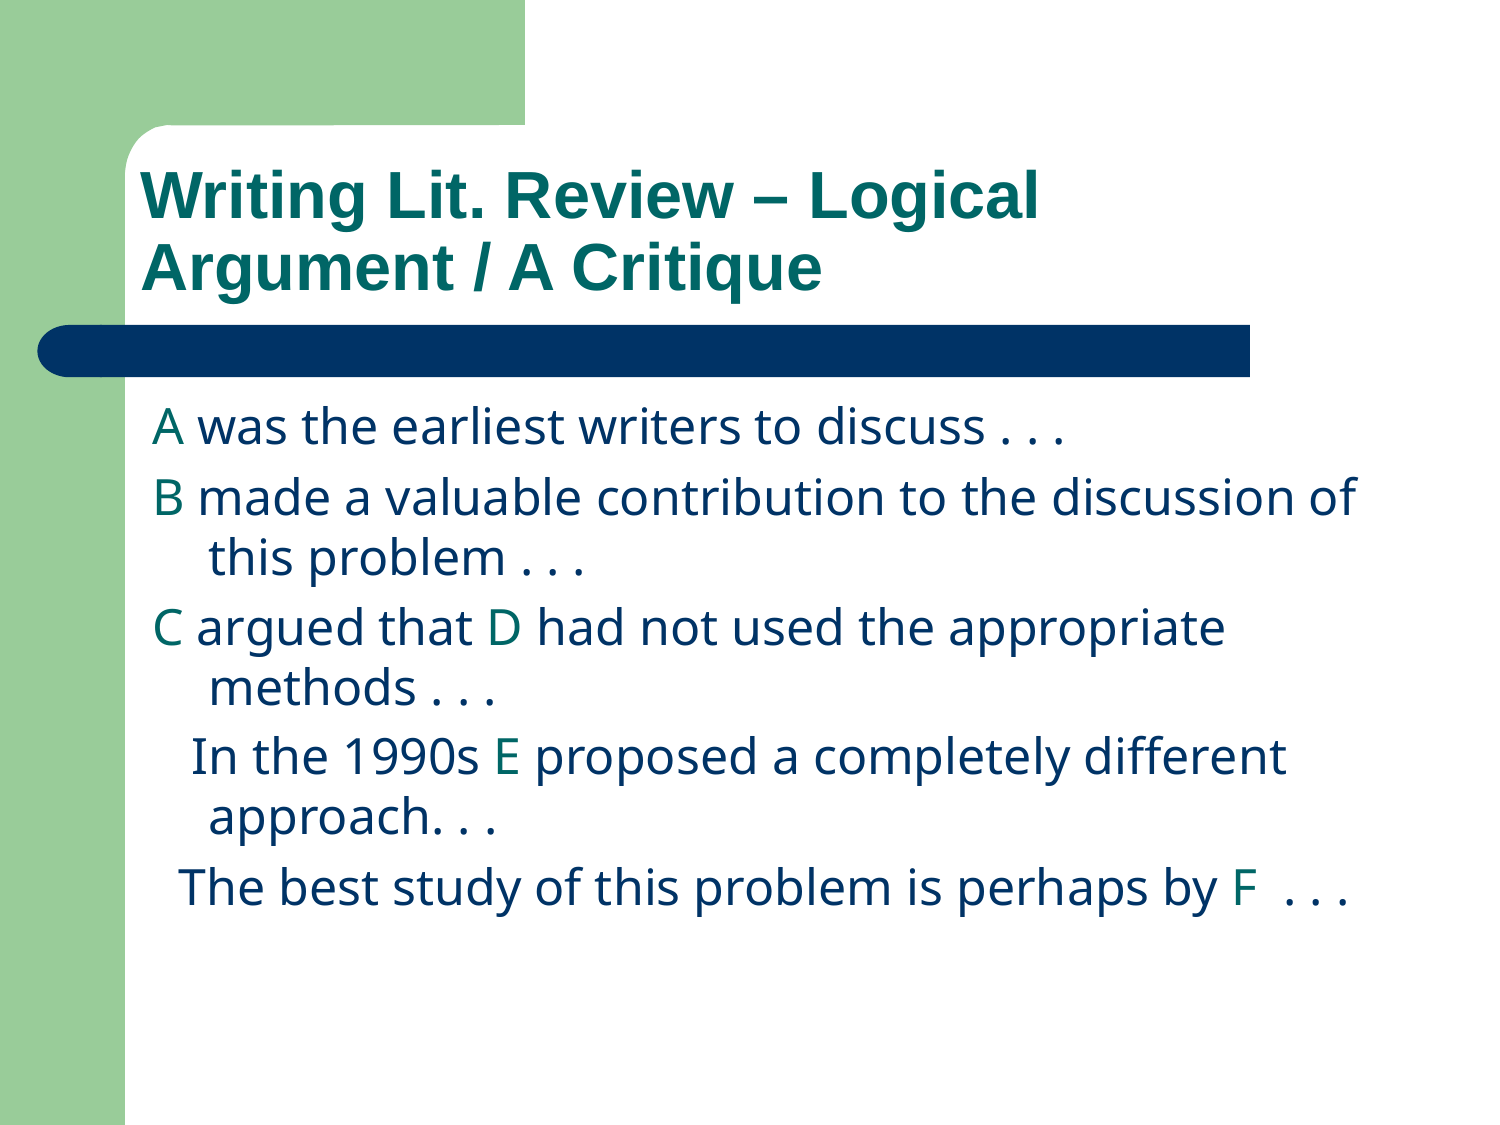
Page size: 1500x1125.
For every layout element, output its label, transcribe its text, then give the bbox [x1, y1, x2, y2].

list A was the earliest writers to discuss . . . B made a valuable contribution to the discussion of this problem . . . C argued that D had not used the appropriate methods . . . In the 1990s E proposed a completely different approach. . . The best study of this problem is perhaps by F . . . [137, 387, 1400, 999]
title Writing Lit. Review – Logical Argument / A Critique [124, 124, 1426, 313]
